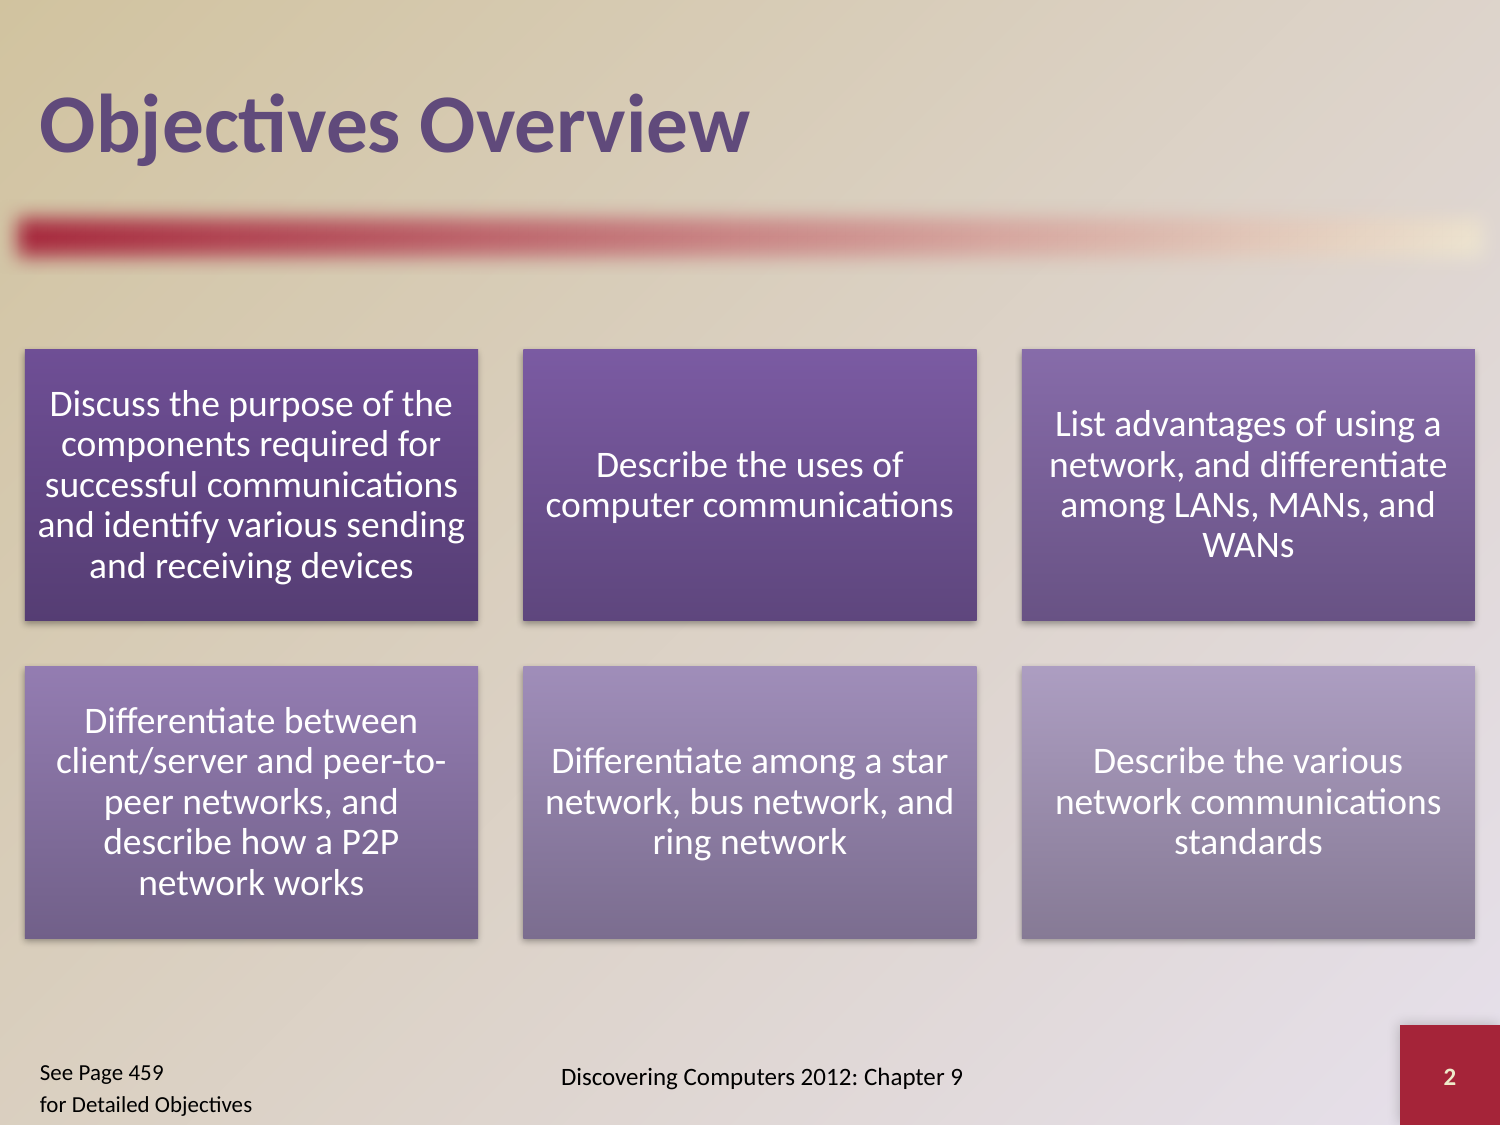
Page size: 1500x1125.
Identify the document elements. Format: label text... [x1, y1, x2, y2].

title Objectives Overview [24, 24, 1475, 213]
list See Page 459 for Detailed Objectives [24, 1050, 300, 1125]
footer Discovering Computers 2012: Chapter 9 [450, 1037, 1075, 1113]
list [24, 262, 1476, 1026]
slide_number 2 [1400, 1025, 1500, 1125]
